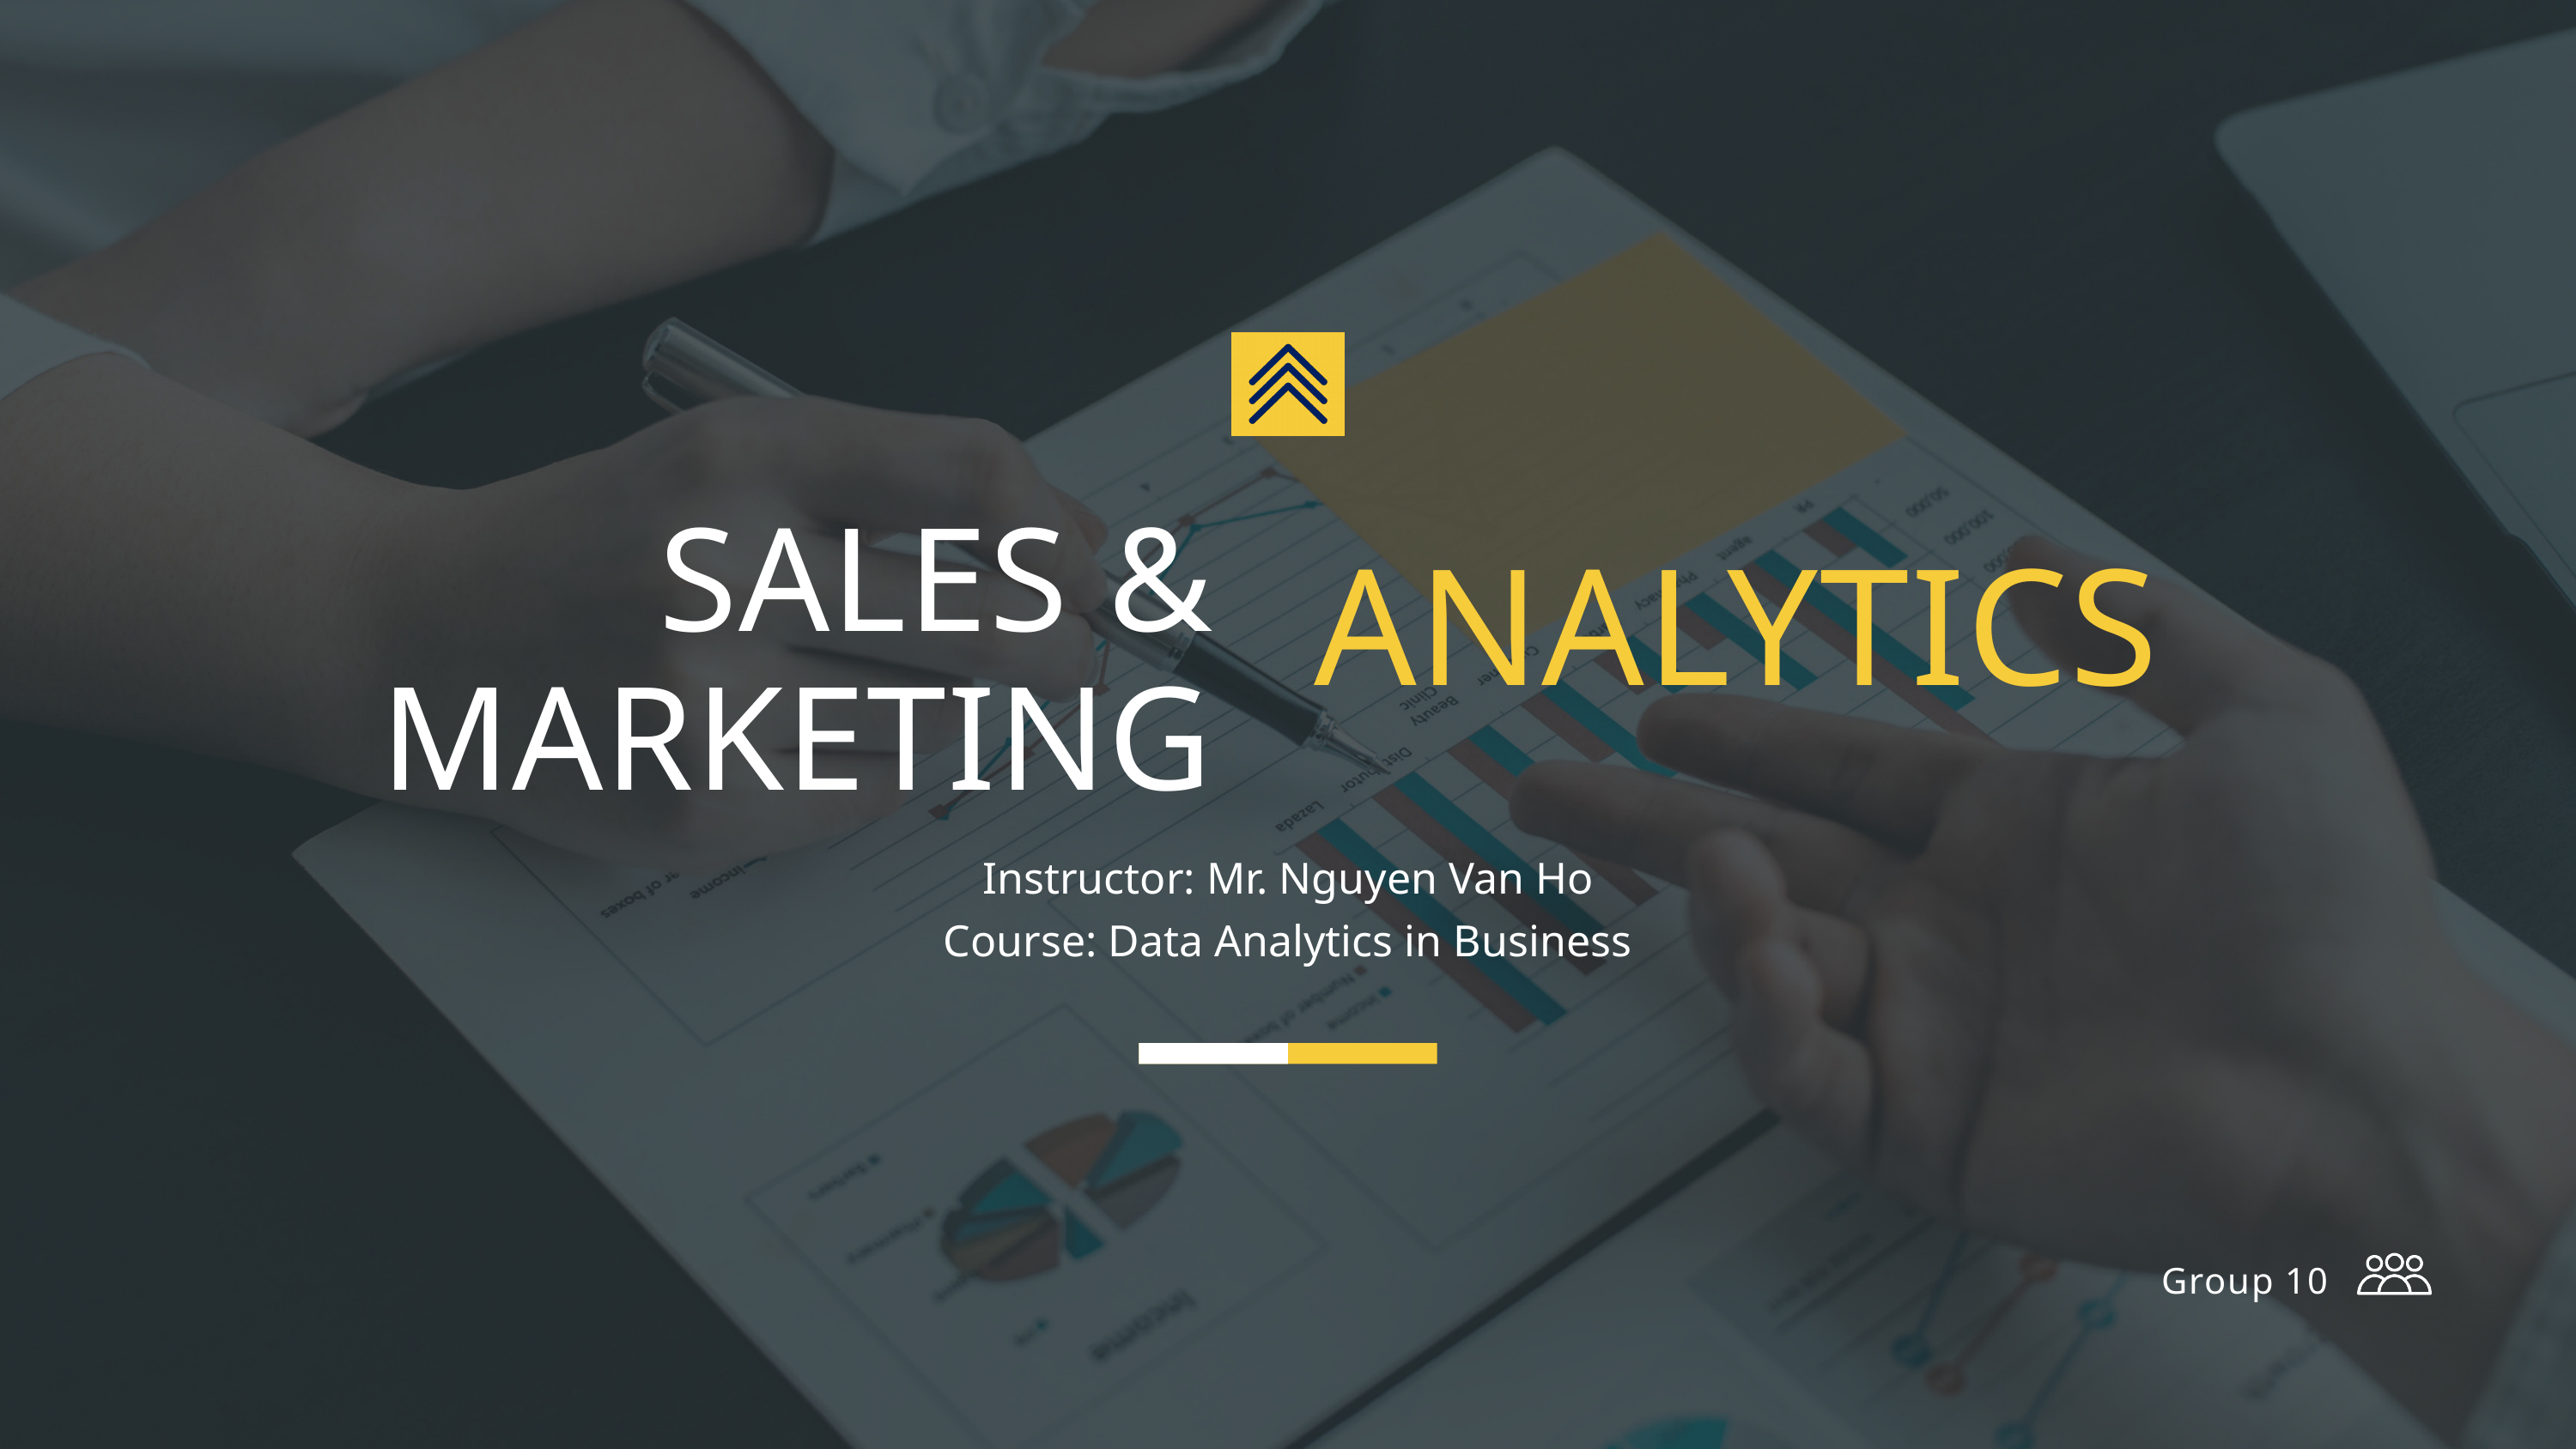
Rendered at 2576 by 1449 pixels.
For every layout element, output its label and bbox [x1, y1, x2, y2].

picture [0, 0, 2576, 1449]
text_box [1247, 343, 1329, 426]
text_box [1139, 1042, 1437, 1064]
